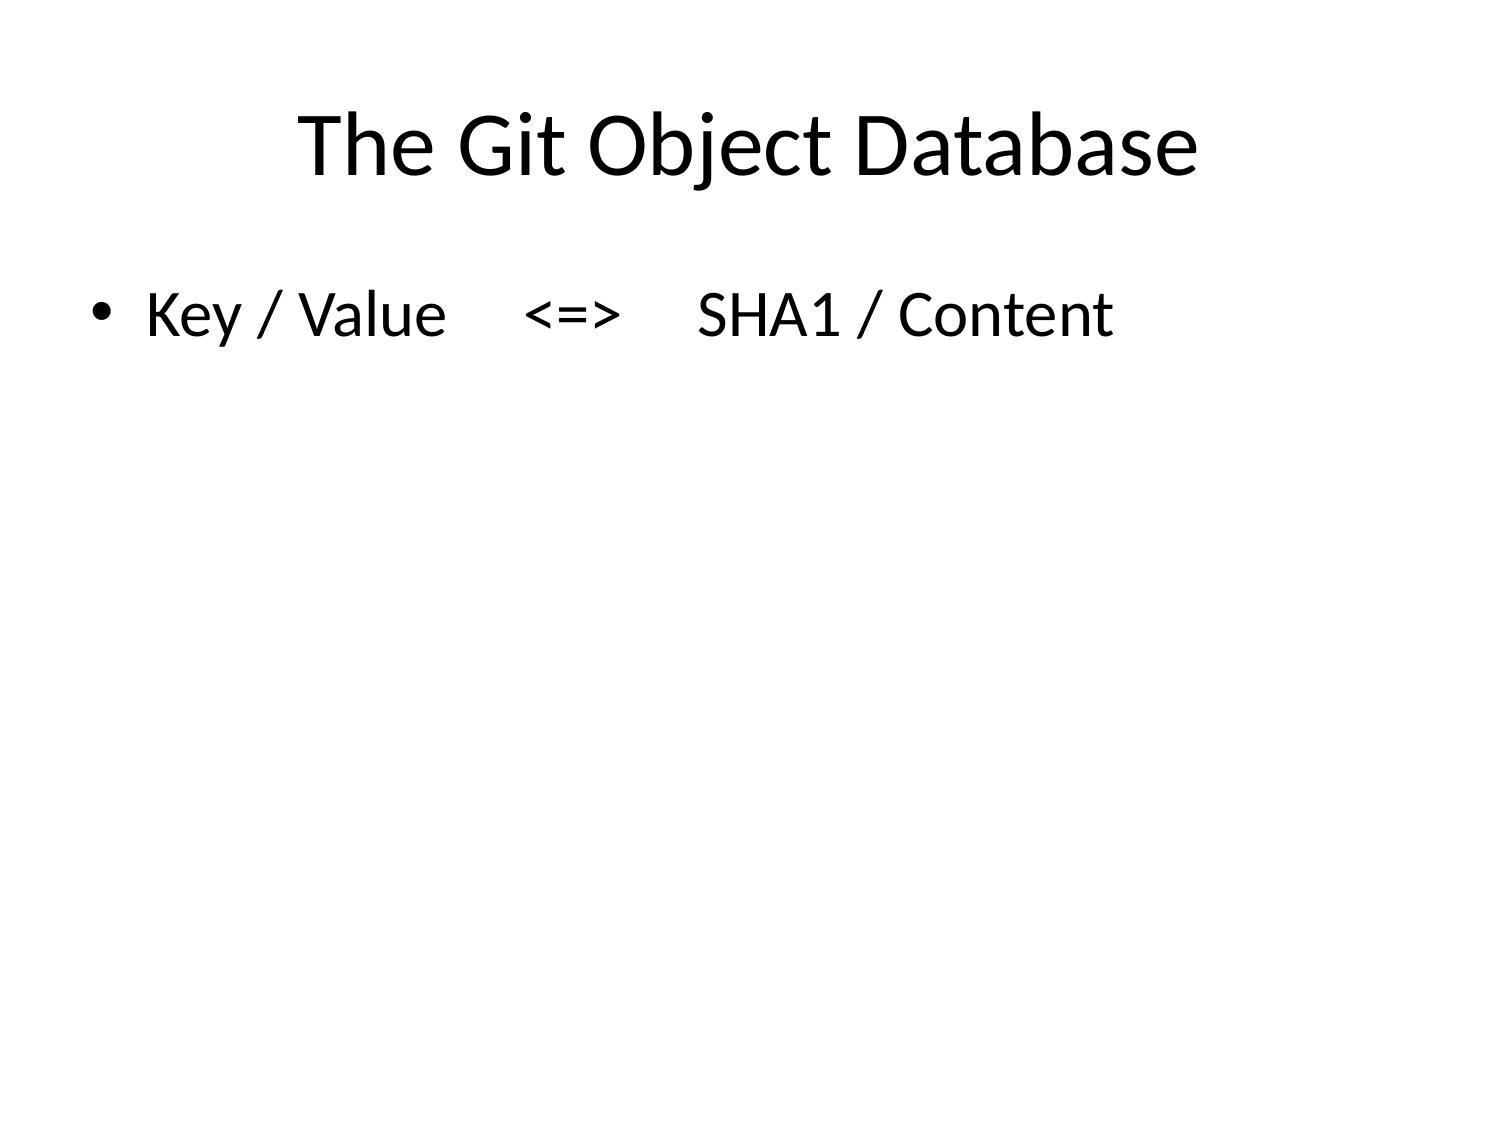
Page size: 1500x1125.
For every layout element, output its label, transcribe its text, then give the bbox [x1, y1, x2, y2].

list Key / Value <=> SHA1 / Content [75, 262, 1425, 991]
title The Git Object Database [75, 45, 1425, 233]
